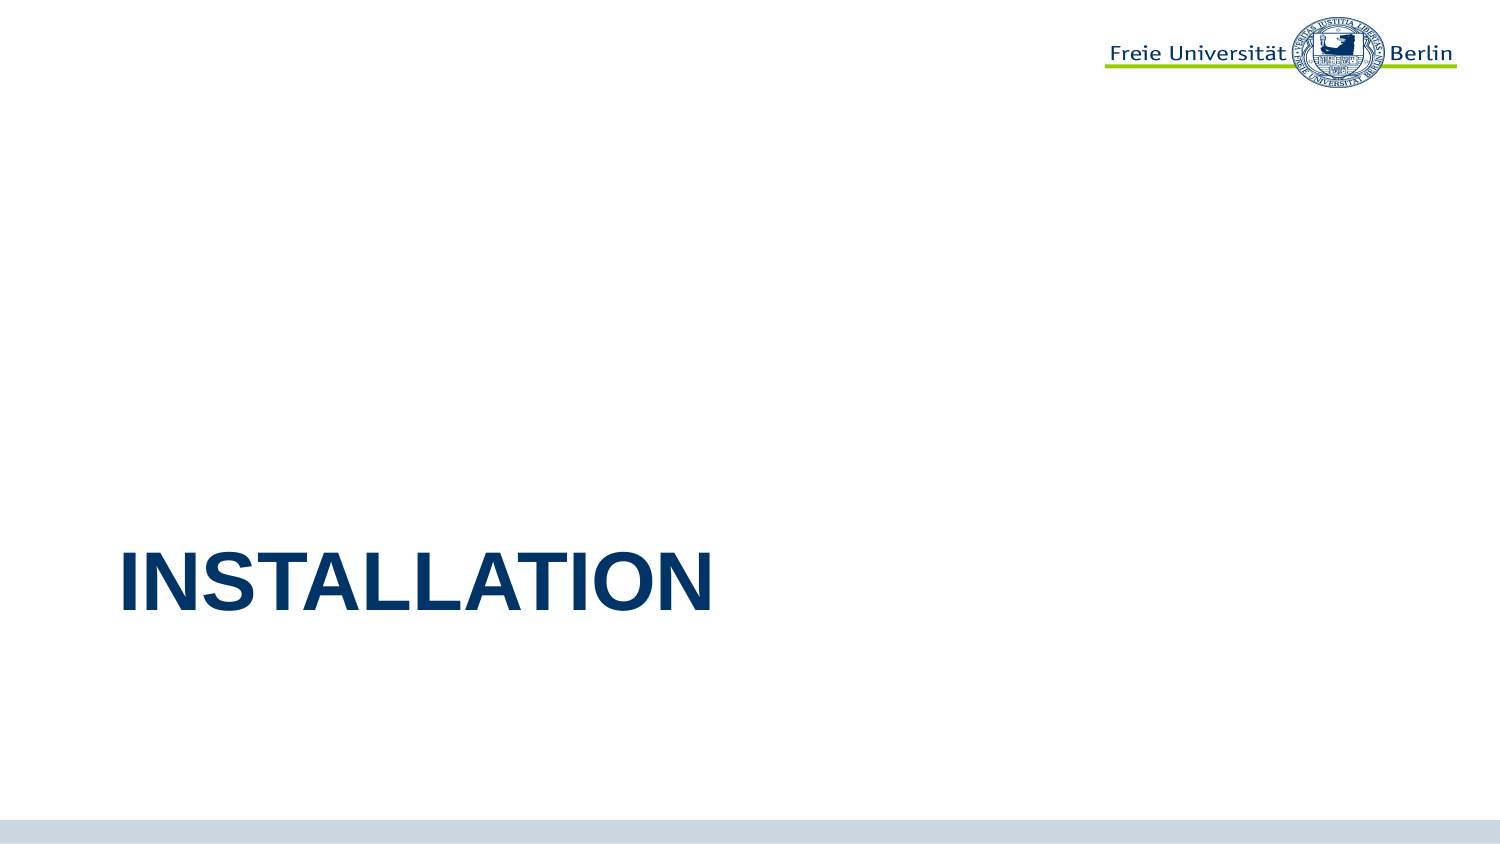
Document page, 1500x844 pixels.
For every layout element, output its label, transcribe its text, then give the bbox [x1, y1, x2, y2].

picture [1105, 17, 1457, 88]
title Installation [118, 541, 1394, 710]
